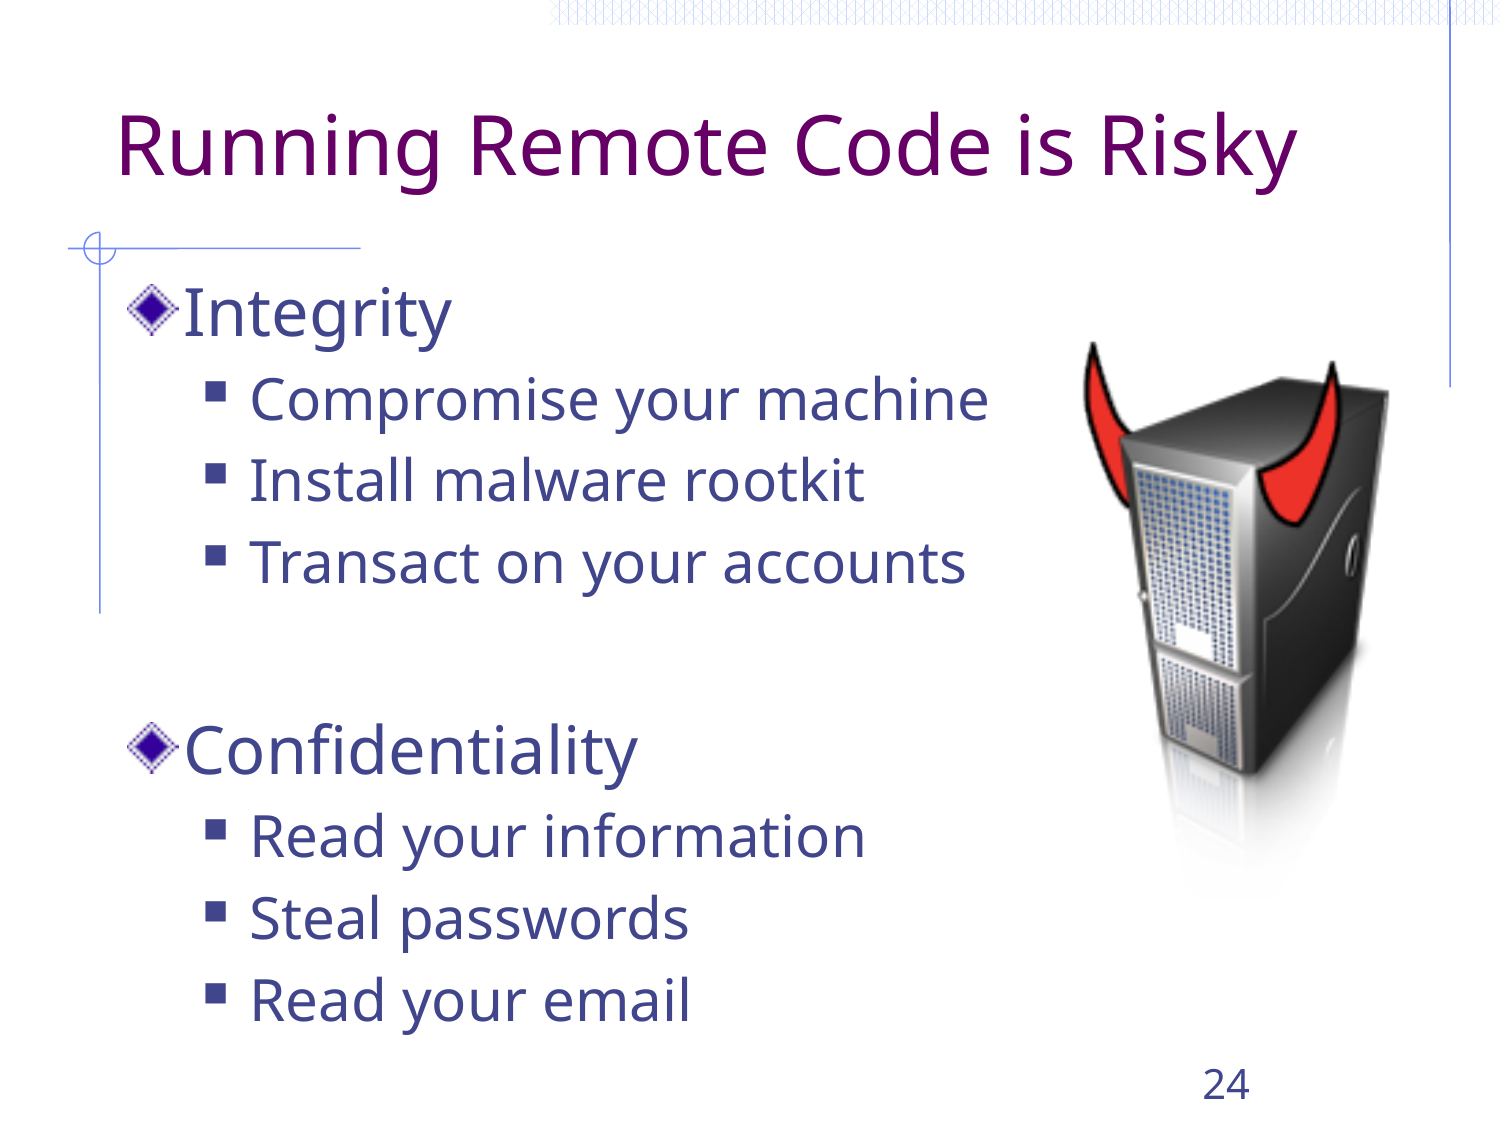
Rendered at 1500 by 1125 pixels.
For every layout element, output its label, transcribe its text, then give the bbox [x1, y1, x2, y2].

list Integrity Compromise your machine Install malware rootkit Transact on your accounts Confidentiality Read your information Steal passwords Read your email [112, 262, 1388, 1026]
picture [1037, 312, 1445, 901]
title Running Remote Code is Risky [99, 49, 1376, 201]
picture [127, 722, 179, 774]
picture [127, 284, 179, 336]
slide_number 24 [1187, 1050, 1500, 1125]
